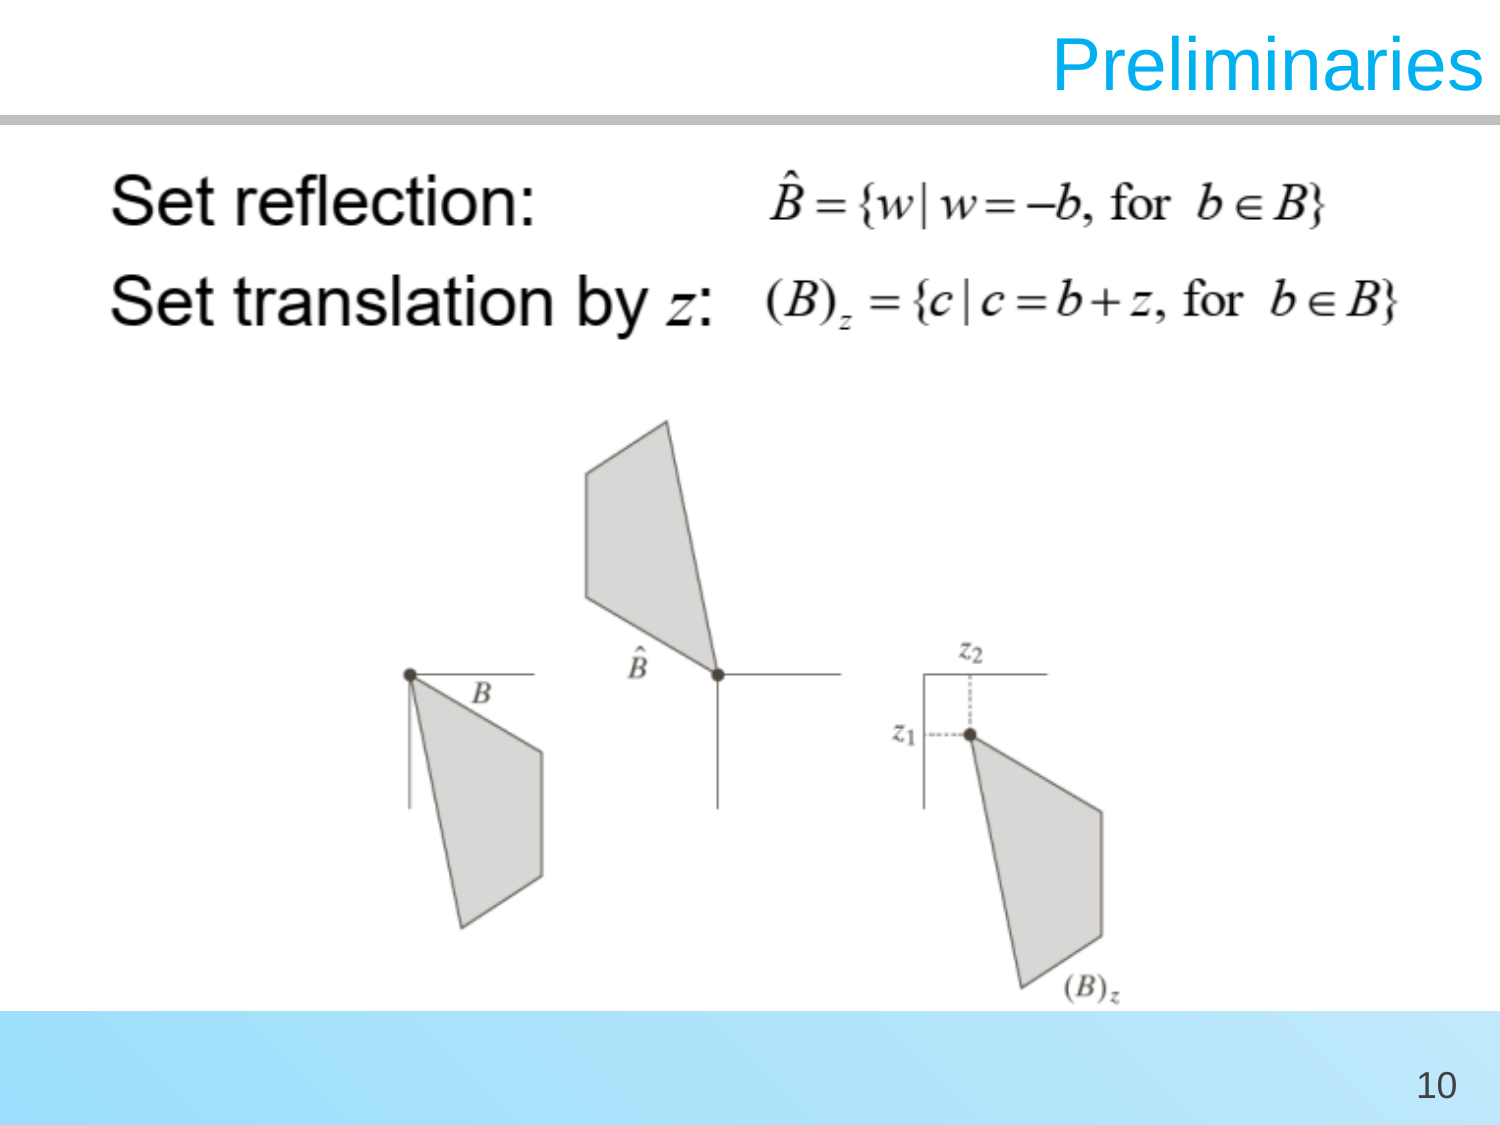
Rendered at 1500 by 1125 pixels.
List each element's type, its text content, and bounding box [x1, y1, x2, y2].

picture [105, 162, 1403, 1009]
title Preliminaries [0, 0, 1500, 122]
